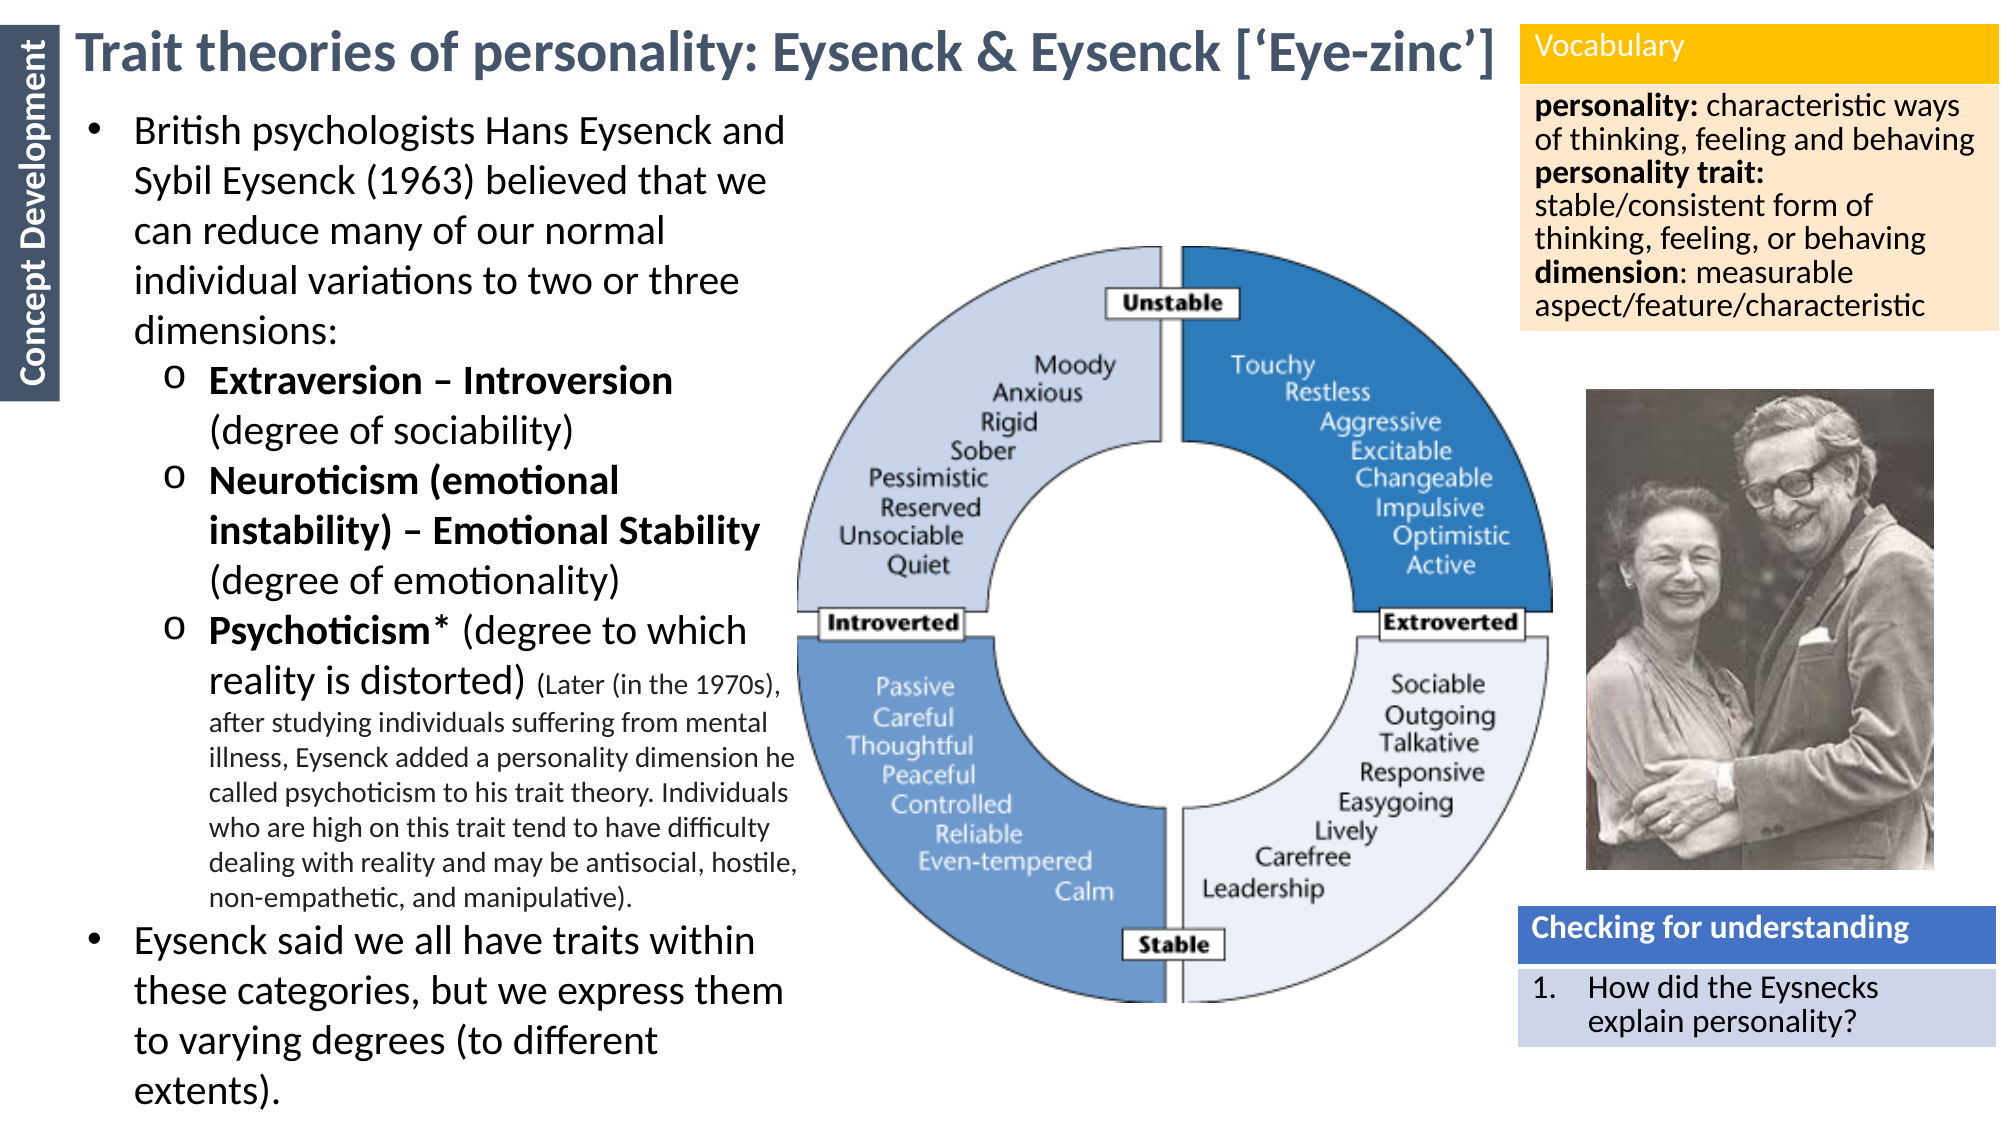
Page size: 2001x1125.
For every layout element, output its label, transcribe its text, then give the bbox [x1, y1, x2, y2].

text_box Trait theories of personality: Eysenck & Eysenck [‘Eye-zinc’] [60, 5, 1520, 90]
table_header Checking for understanding [1553, 906, 1996, 964]
table_header Vocabulary [1520, 24, 1999, 84]
picture [797, 246, 1553, 1003]
picture [1586, 389, 1934, 870]
table_cell personality: characteristic ways of thinking, feeling and behaving personality trait: stable/consistent form of thinking, feeling, or behaving dimension: measurable aspect/feature/characteristic [1520, 85, 1999, 331]
text_box Concept Development [0, 24, 60, 402]
text_box British psychologists Hans Eysenck and Sybil Eysenck (1963) believed that we can reduce many of our normal individual variations to two or three dimensions: Extraversion – Introversion (degree of sociability) Neuroticism (emotional instability) – Emotional Stability (degree of emotionality) Psychoticism* (degree to which reality is distorted) (Later (in the 1970s), after studying individuals suffering from mental illness, Eysenck added a personality dimension he called psychoticism to his trait theory. Individuals who are high on this trait tend to have difficulty dealing with reality and may be antisocial, hostile, non-empathetic, and manipulative). Eysenck said we all have traits within these categories, but we express them to varying degrees (to different extents). [72, 95, 828, 1125]
table_cell How did the Eysnecks explain personality? [1518, 969, 1996, 1047]
